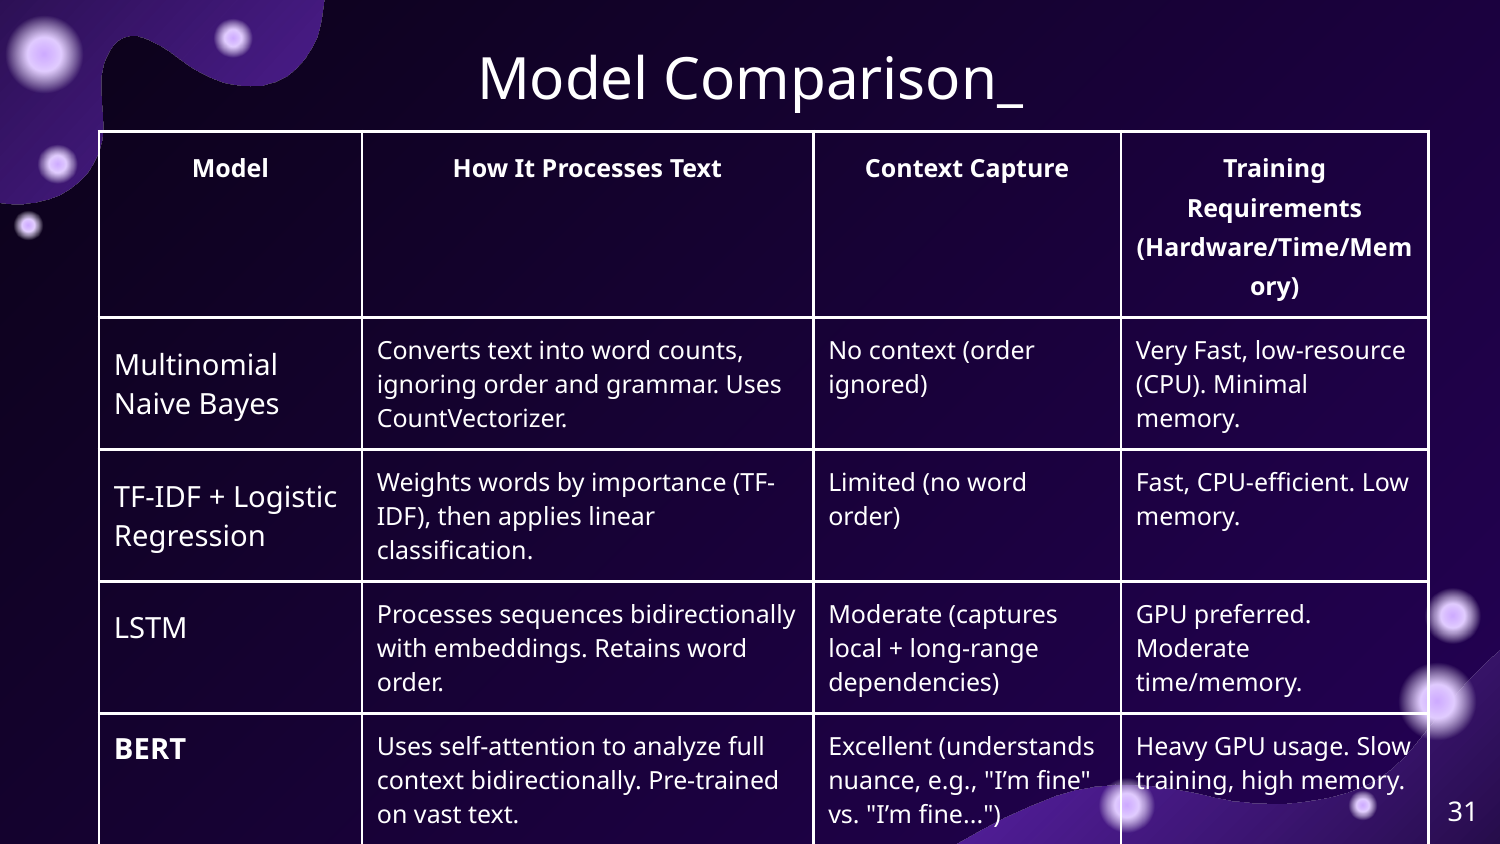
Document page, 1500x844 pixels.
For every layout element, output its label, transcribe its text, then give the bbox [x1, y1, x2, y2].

table_cell LSTM [100, 583, 361, 712]
title Model Comparison_ [118, 25, 1382, 120]
table_header Training Requirements (Hardware/Time/Memory) [1122, 133, 1427, 316]
table_cell Very Fast, low-resource (CPU). Minimal memory. [1122, 319, 1427, 448]
table_cell BERT [100, 715, 361, 844]
table_cell Uses self-attention to analyze full context bidirectionally. Pre-trained on vast text. [363, 715, 812, 844]
table_cell GPU preferred. Moderate time/memory. [1122, 583, 1427, 712]
slide_number ‹#› [1403, 779, 1494, 844]
table_cell Heavy GPU usage. Slow training, high memory. [1122, 715, 1427, 844]
table_cell Limited (no word order) [815, 451, 1120, 580]
table_cell Converts text into word counts, ignoring order and grammar. Uses CountVectorizer. [363, 319, 812, 448]
table_cell Moderate (captures local + long-range dependencies) [815, 583, 1120, 712]
table_header Context Capture [815, 133, 1120, 316]
table_cell No context (order ignored) [815, 319, 1120, 448]
table_cell Weights words by importance (TF-IDF), then applies linear classification. [363, 451, 812, 580]
table_cell Processes sequences bidirectionally with embeddings. Retains word order. [363, 583, 812, 712]
table_header Model [100, 133, 361, 316]
table_cell Multinomial Naive Bayes [100, 319, 361, 448]
table_cell TF-IDF + Logistic Regression [100, 451, 361, 580]
table_cell Excellent (understands nuance, e.g., "I’m fine" vs. "I’m fine...") [815, 715, 1120, 844]
table_header How It Processes Text [363, 133, 812, 316]
table_cell Fast, CPU-efficient. Low memory. [1122, 451, 1427, 580]
